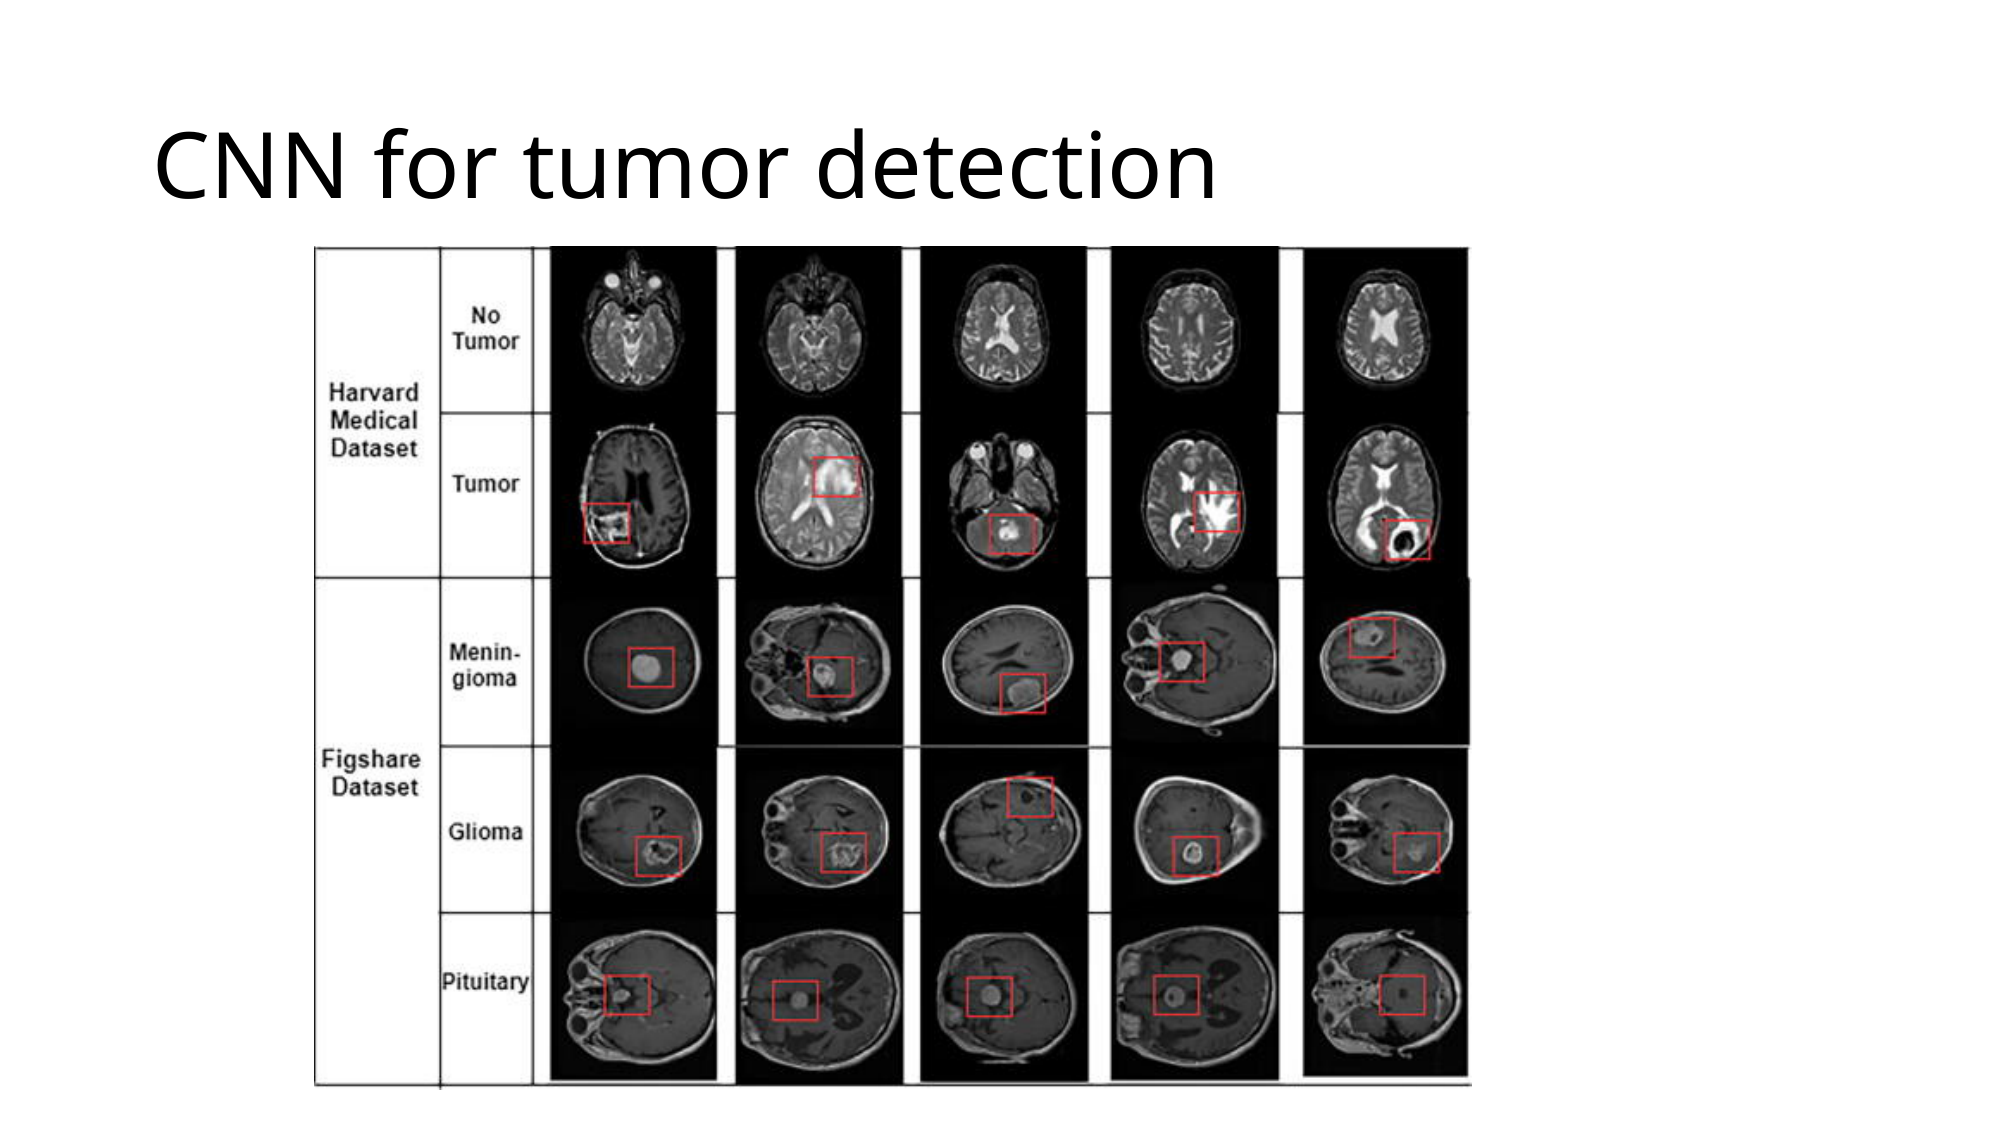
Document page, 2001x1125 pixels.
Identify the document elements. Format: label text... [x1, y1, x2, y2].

picture [313, 246, 1473, 1090]
title CNN for tumor detection [137, 59, 1863, 278]
